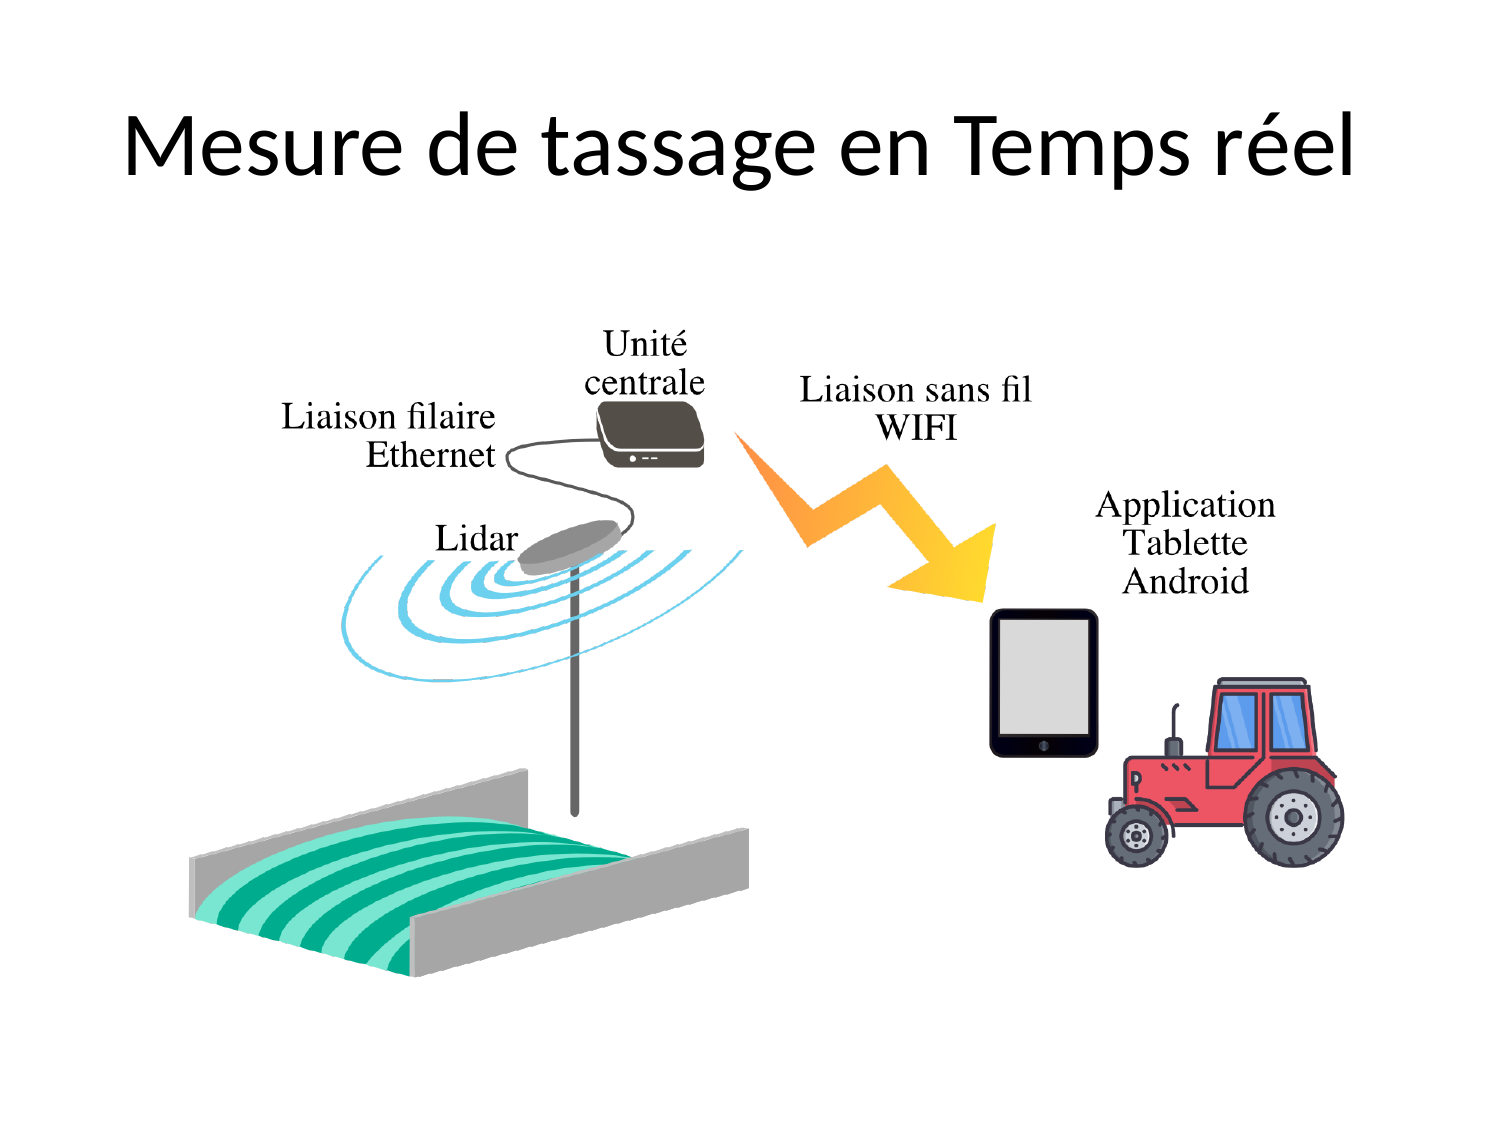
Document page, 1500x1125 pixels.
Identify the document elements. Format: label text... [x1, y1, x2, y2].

title Mesure de tassage en Temps réel [75, 45, 1425, 233]
picture [159, 295, 1374, 1024]
